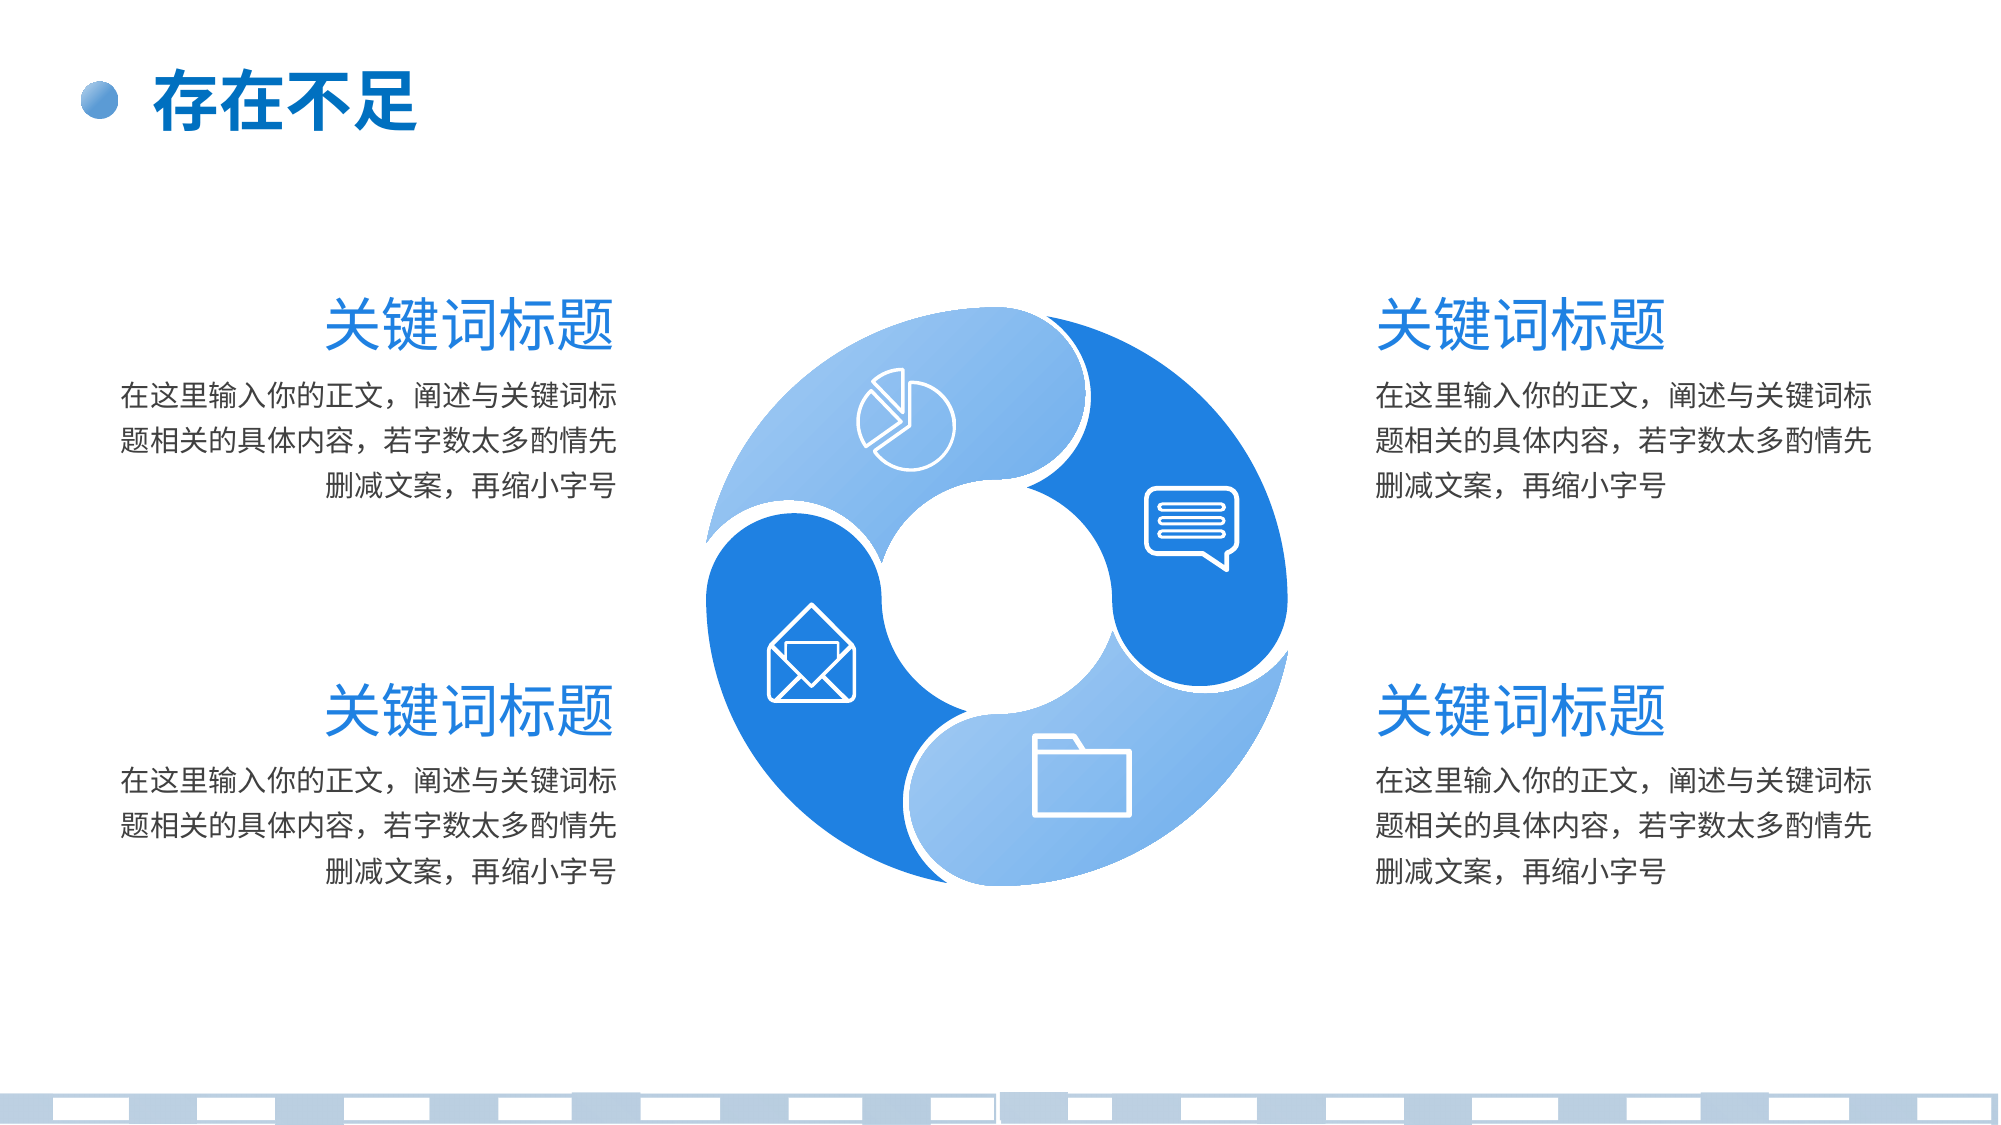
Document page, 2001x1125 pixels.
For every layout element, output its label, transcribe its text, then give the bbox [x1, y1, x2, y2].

text_box [706, 513, 968, 884]
text_box [909, 631, 1288, 886]
text_box 在这里输入你的正文，阐述与关键词标题相关的具体内容，若字数太多酌情先删减文案，再缩小字号 [1375, 366, 1880, 503]
text_box 关键词标题 [323, 288, 648, 352]
text_box 关键词标题 [1375, 288, 1720, 352]
text_box 关键词标题 [323, 674, 648, 738]
text_box 关键词标题 [1375, 674, 1720, 738]
text_box 在这里输入你的正文，阐述与关键词标题相关的具体内容，若字数太多酌情先删减文案，再缩小字号 [1375, 751, 1880, 889]
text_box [856, 367, 957, 472]
text_box [766, 602, 857, 704]
text_box [1032, 733, 1132, 818]
text_box 在这里输入你的正文，阐述与关键词标题相关的具体内容，若字数太多酌情先删减文案，再缩小字号 [113, 366, 619, 503]
text_box [1026, 316, 1288, 687]
text_box 在这里输入你的正文，阐述与关键词标题相关的具体内容，若字数太多酌情先删减文案，再缩小字号 [113, 751, 619, 889]
text_box [706, 307, 1086, 563]
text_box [1143, 485, 1240, 573]
title 存在不足 [137, 60, 466, 149]
